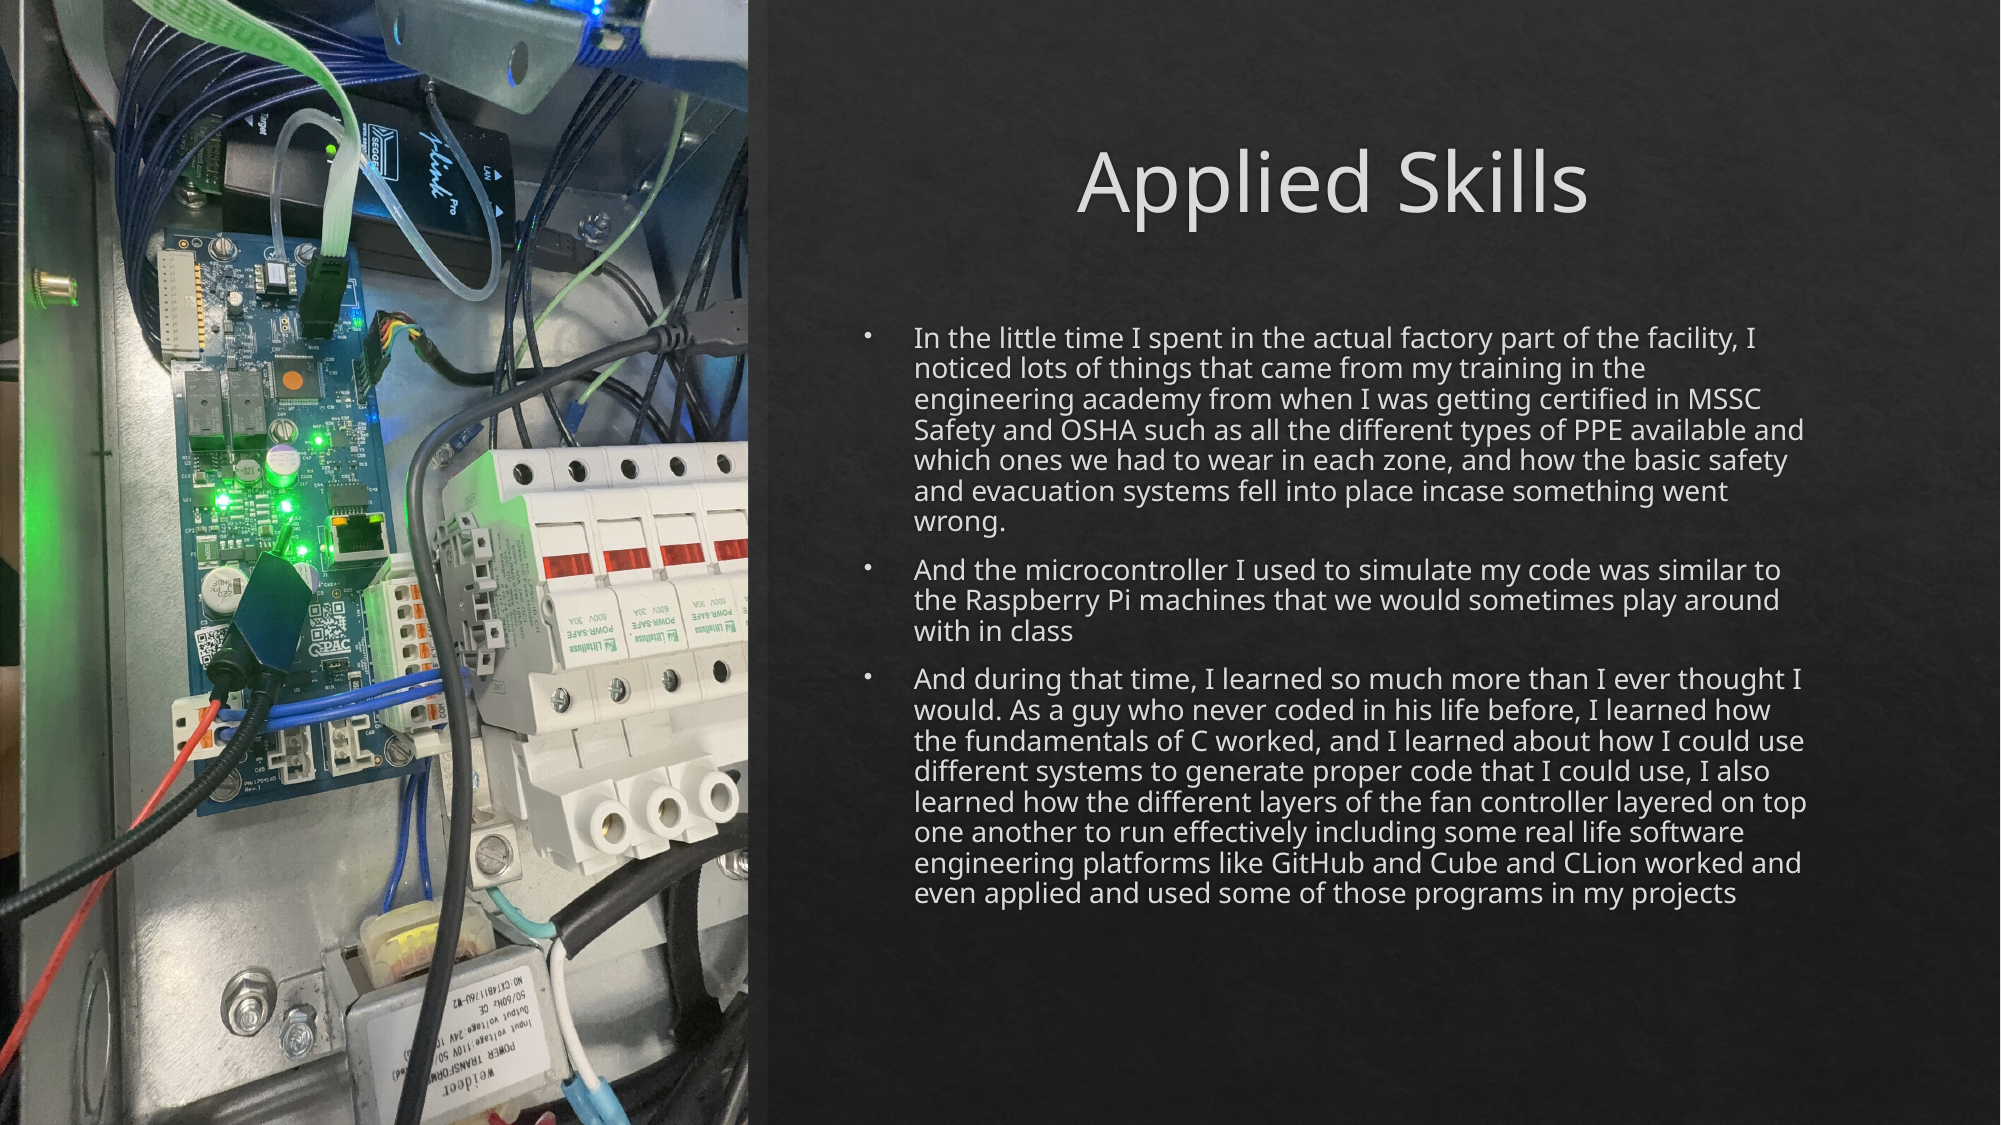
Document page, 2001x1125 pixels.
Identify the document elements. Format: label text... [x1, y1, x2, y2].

list In the little time I spent in the actual factory part of the facility, I noticed lots of things that came from my training in the engineering academy from when I was getting certified in MSSC Safety and OSHA such as all the different types of PPE available and which ones we had to wear in each zone, and how the basic safety and evacuation systems fell into place incase something went wrong. And the microcontroller I used to simulate my code was similar to the Raspberry Pi machines that we would sometimes play around with in class And during that time, I learned so much more than I ever thought I would. As a guy who never coded in his life before, I learned how the fundamentals of C worked, and I learned about how I could use different systems to generate proper code that I could use, I also learned how the different layers of the fan controller layered on top one another to run effectively including some real life software engineering platforms like GitHub and Cube and CLion worked and even applied and used some of those programs in my projects [944, 299, 1825, 935]
picture [0, 0, 936, 1125]
title Applied Skills [844, 99, 1825, 260]
